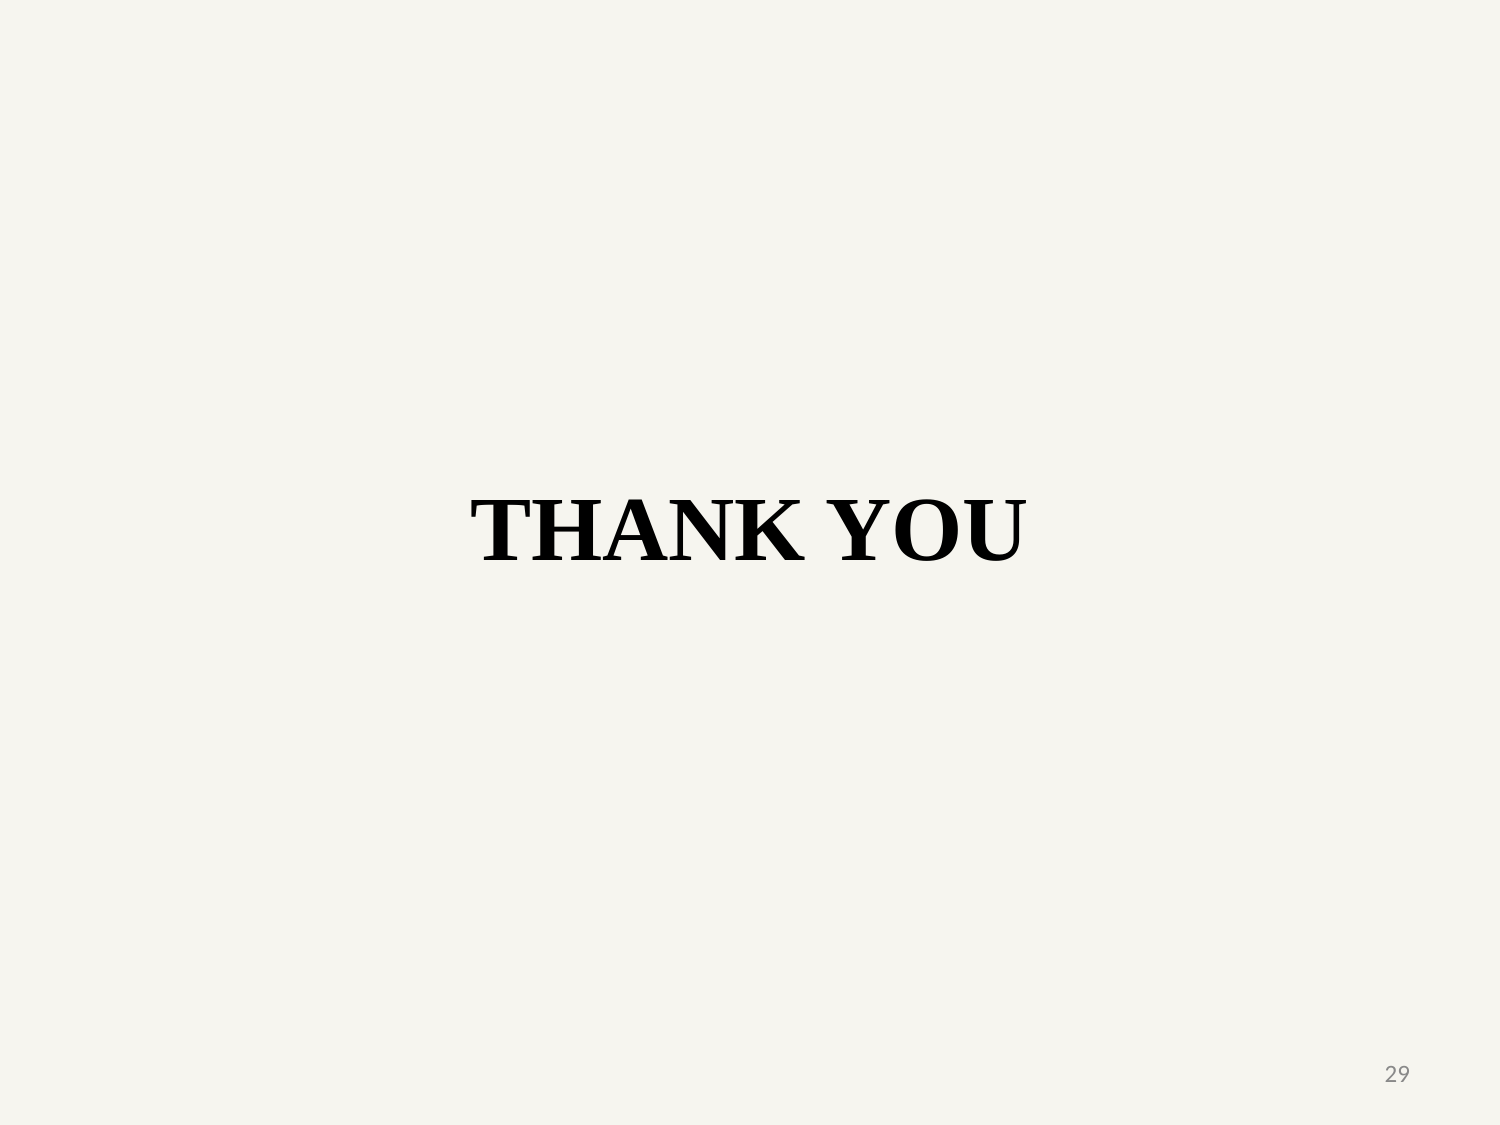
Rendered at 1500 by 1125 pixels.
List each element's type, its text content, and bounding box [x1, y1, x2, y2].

text_box 29 [1074, 1042, 1425, 1103]
title THANK YOU [112, 349, 1388, 699]
